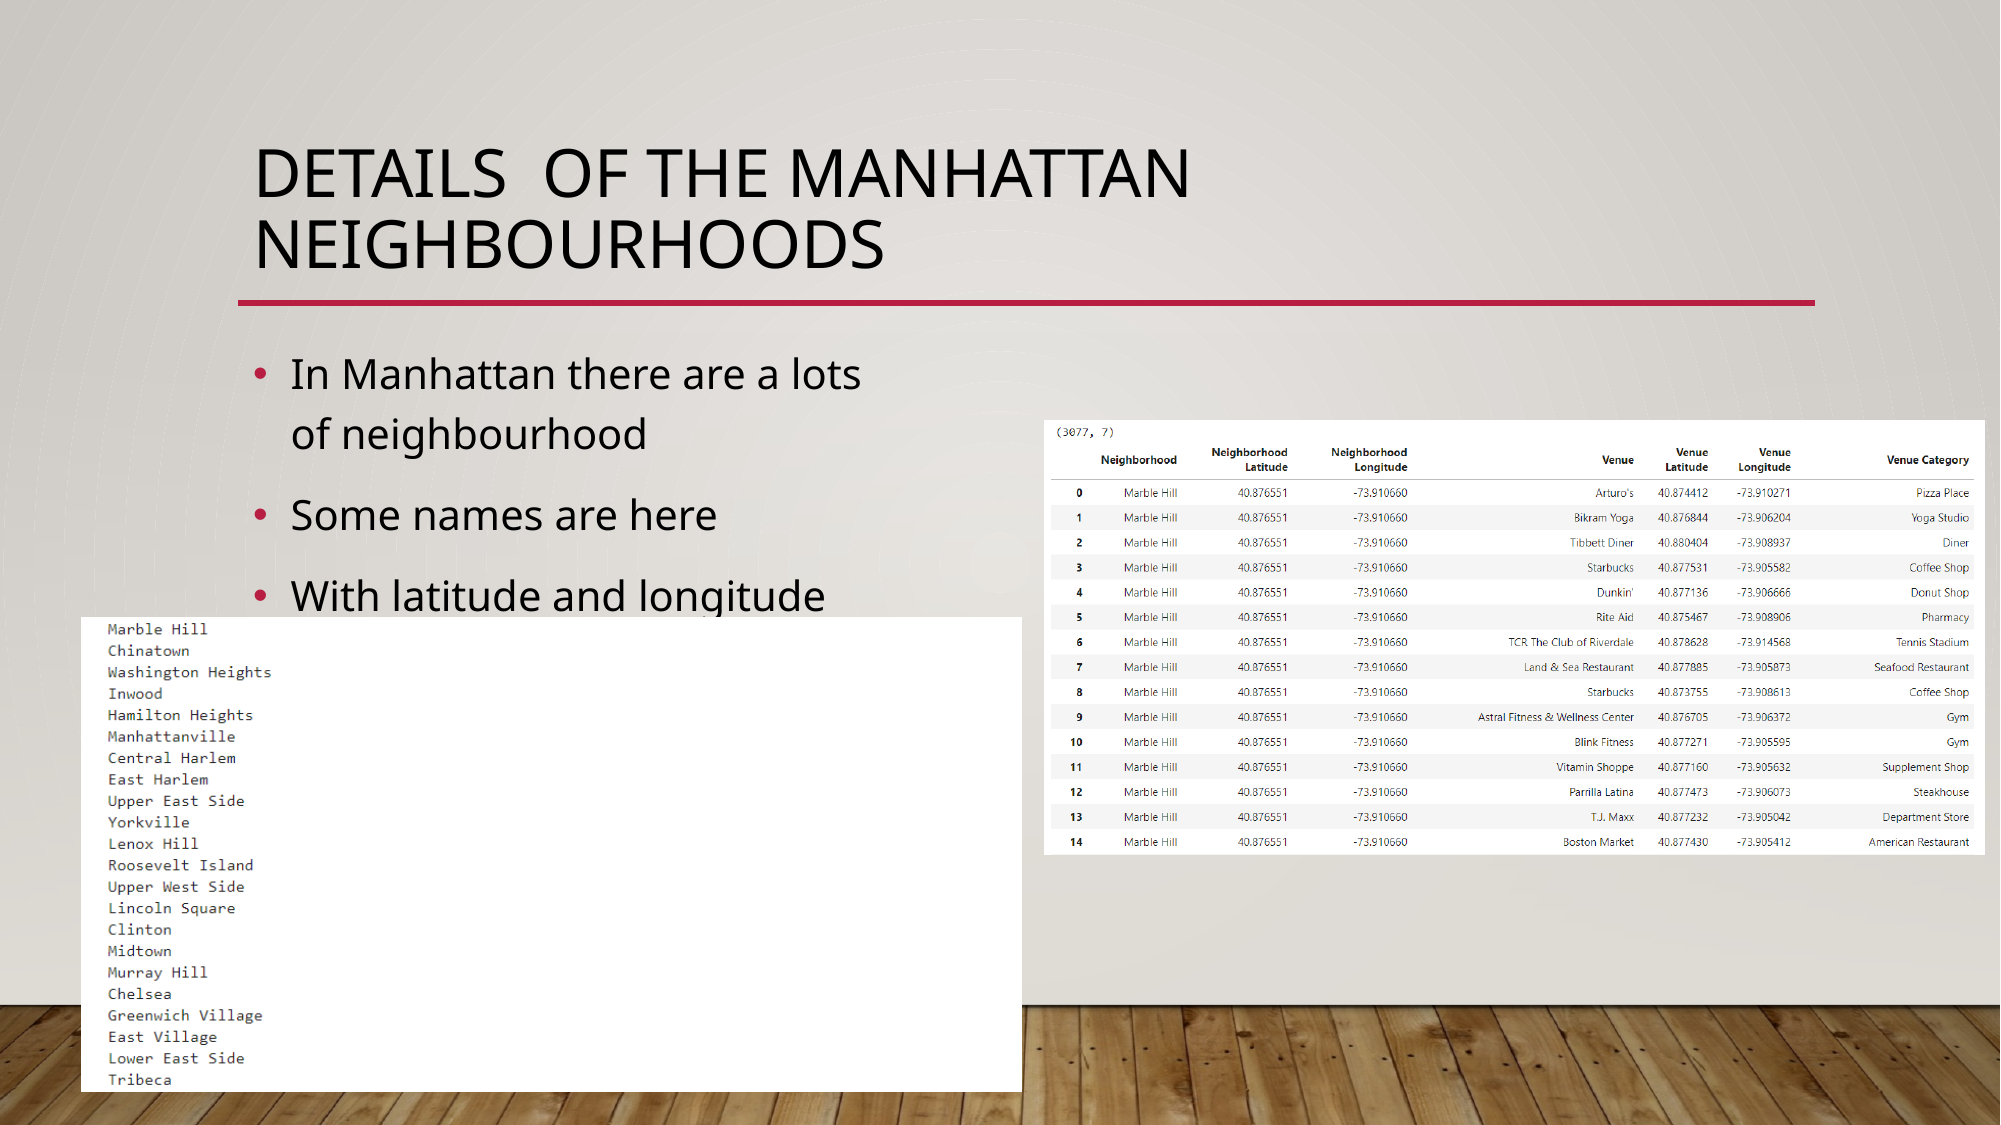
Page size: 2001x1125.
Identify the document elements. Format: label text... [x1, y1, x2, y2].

picture [0, 617, 2000, 1125]
title details of the Manhattan neighbourhoods [238, 131, 1814, 305]
list In Manhattan there are a lots of neighbourhood Some names are here With latitude and longitude [238, 330, 888, 617]
picture [1043, 419, 1985, 855]
